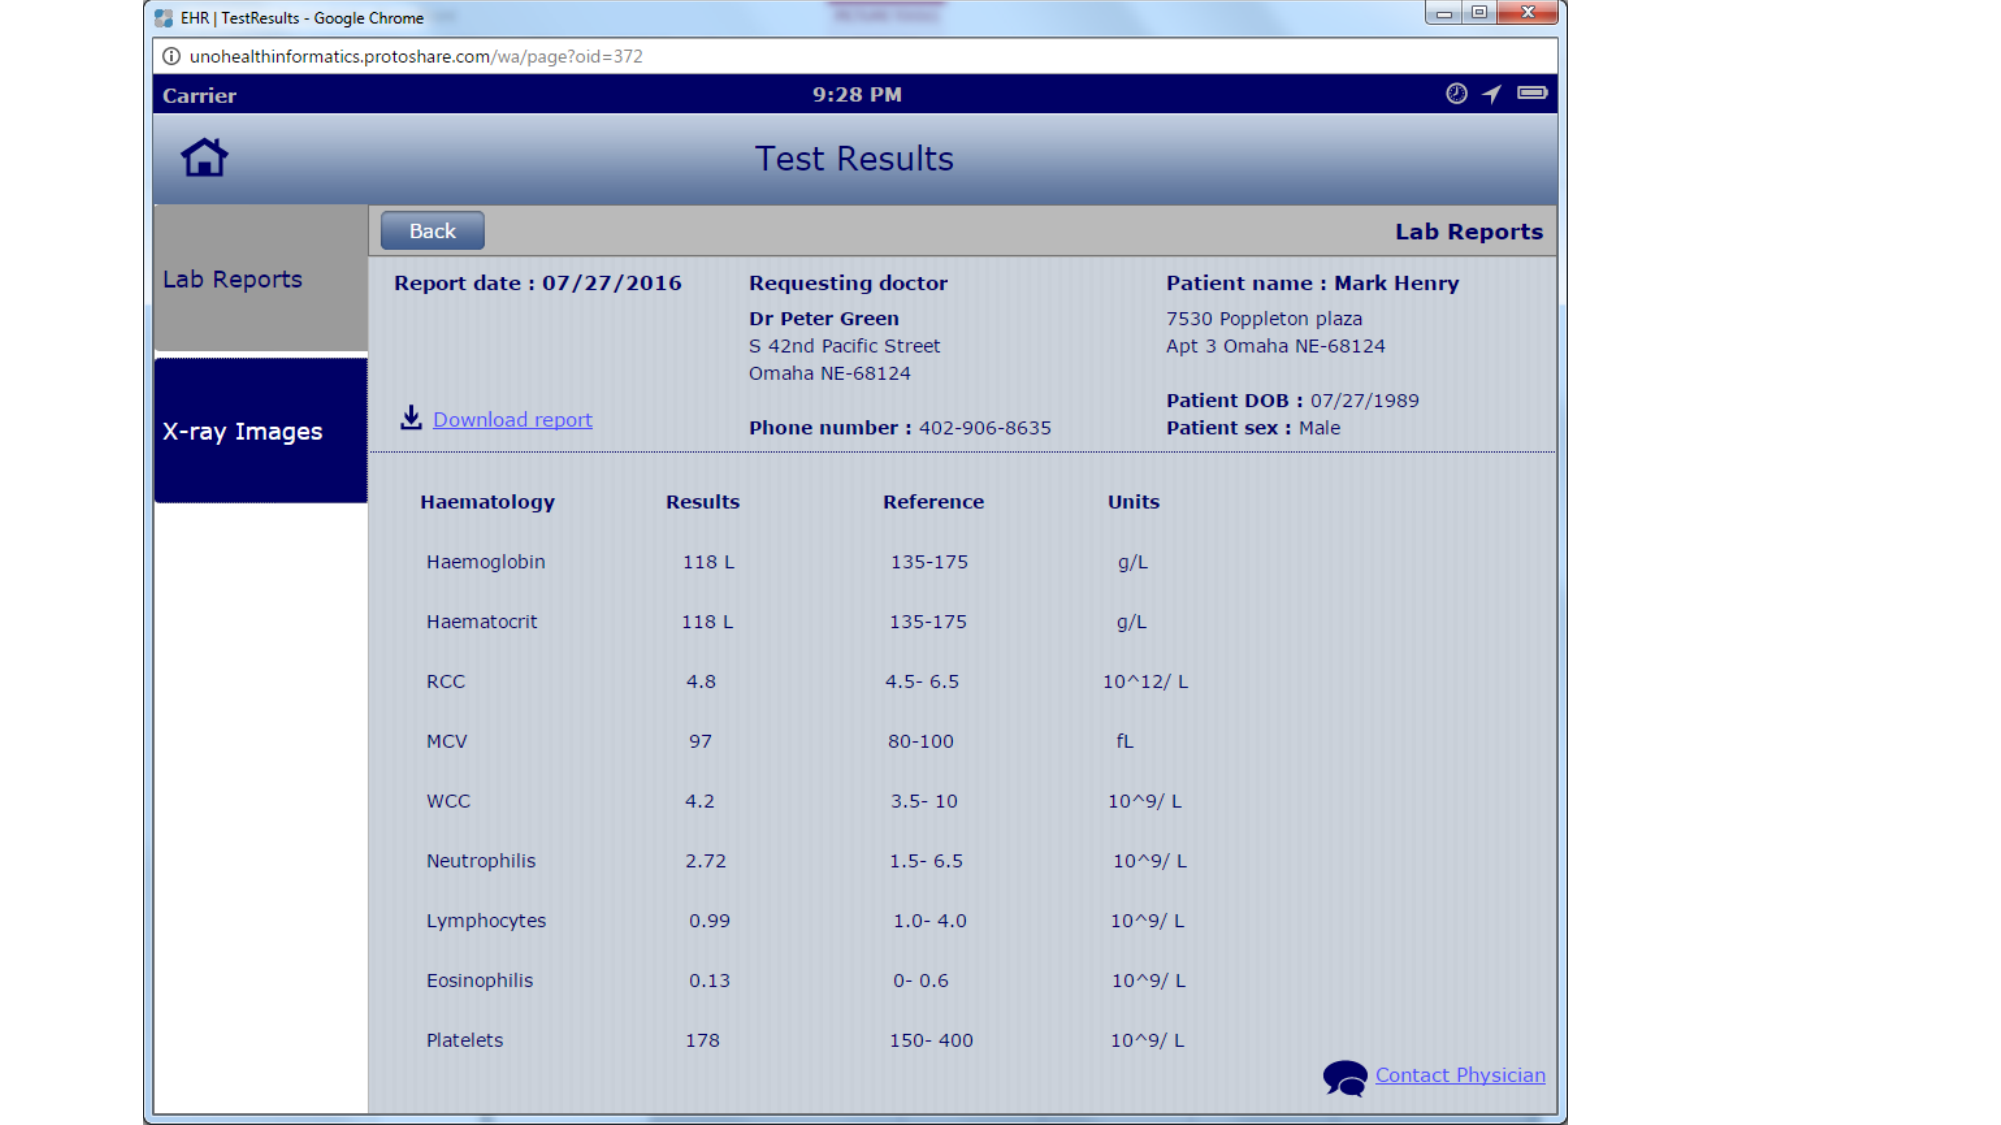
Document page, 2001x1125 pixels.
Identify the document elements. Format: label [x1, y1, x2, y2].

picture [143, 0, 1568, 1125]
